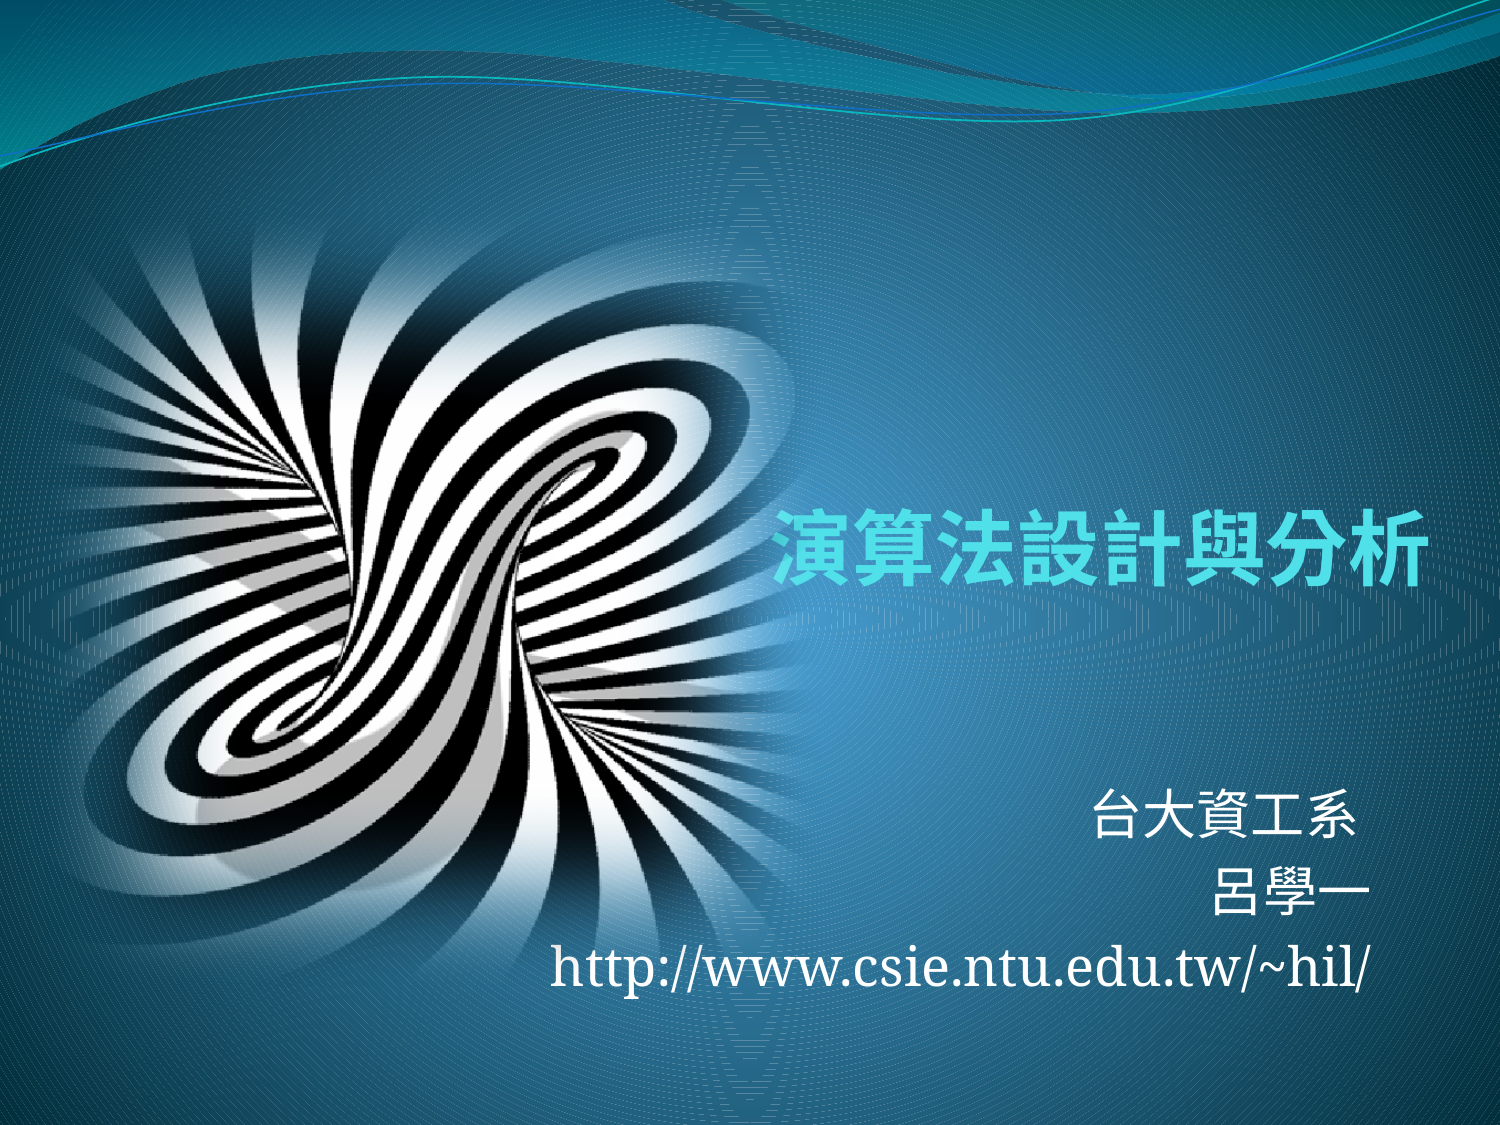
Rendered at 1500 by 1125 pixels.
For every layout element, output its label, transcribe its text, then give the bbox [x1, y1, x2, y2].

title 演算法設計與分析 [829, 295, 1439, 596]
subtitle 台大資工系 呂學一 http://www.csie.ntu.edu.tw/~hil/ [93, 773, 1383, 1061]
picture [41, 207, 823, 990]
slide_number 19 [93, 773, 829, 1002]
